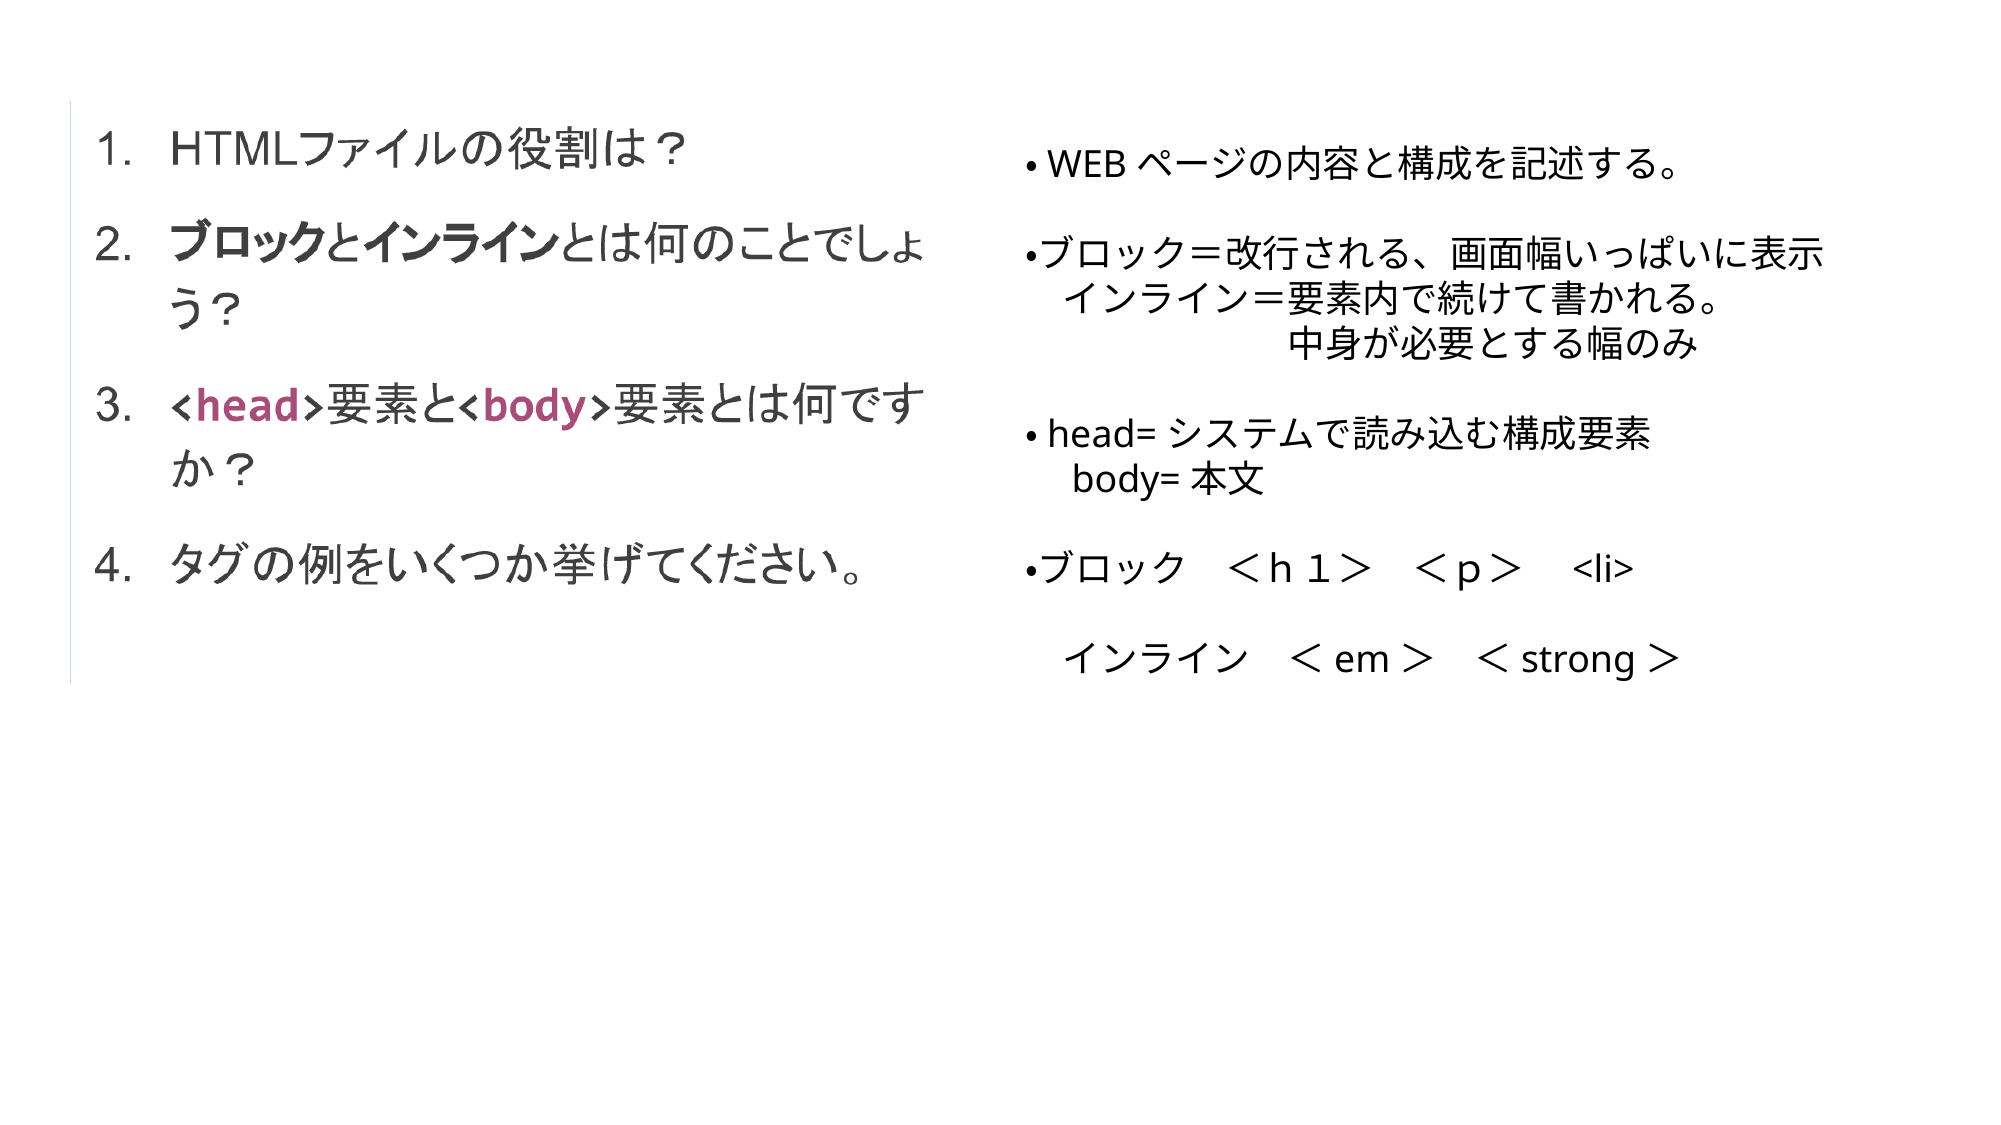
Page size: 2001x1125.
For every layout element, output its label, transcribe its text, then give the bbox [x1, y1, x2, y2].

picture [70, 101, 990, 684]
text_box ・WEBページの内容と構成を記述する。 ・ブロック＝改行される、画面幅いっぱいに表示 インライン＝要素内で続けて書かれる。 中身が必要とする幅のみ ・head=システムで読み込む構成要素 body=本文 ・ブロック ＜ｈ１＞ ＜ｐ＞ <li> インライン ＜em＞ ＜strong＞ [1010, 132, 1896, 687]
